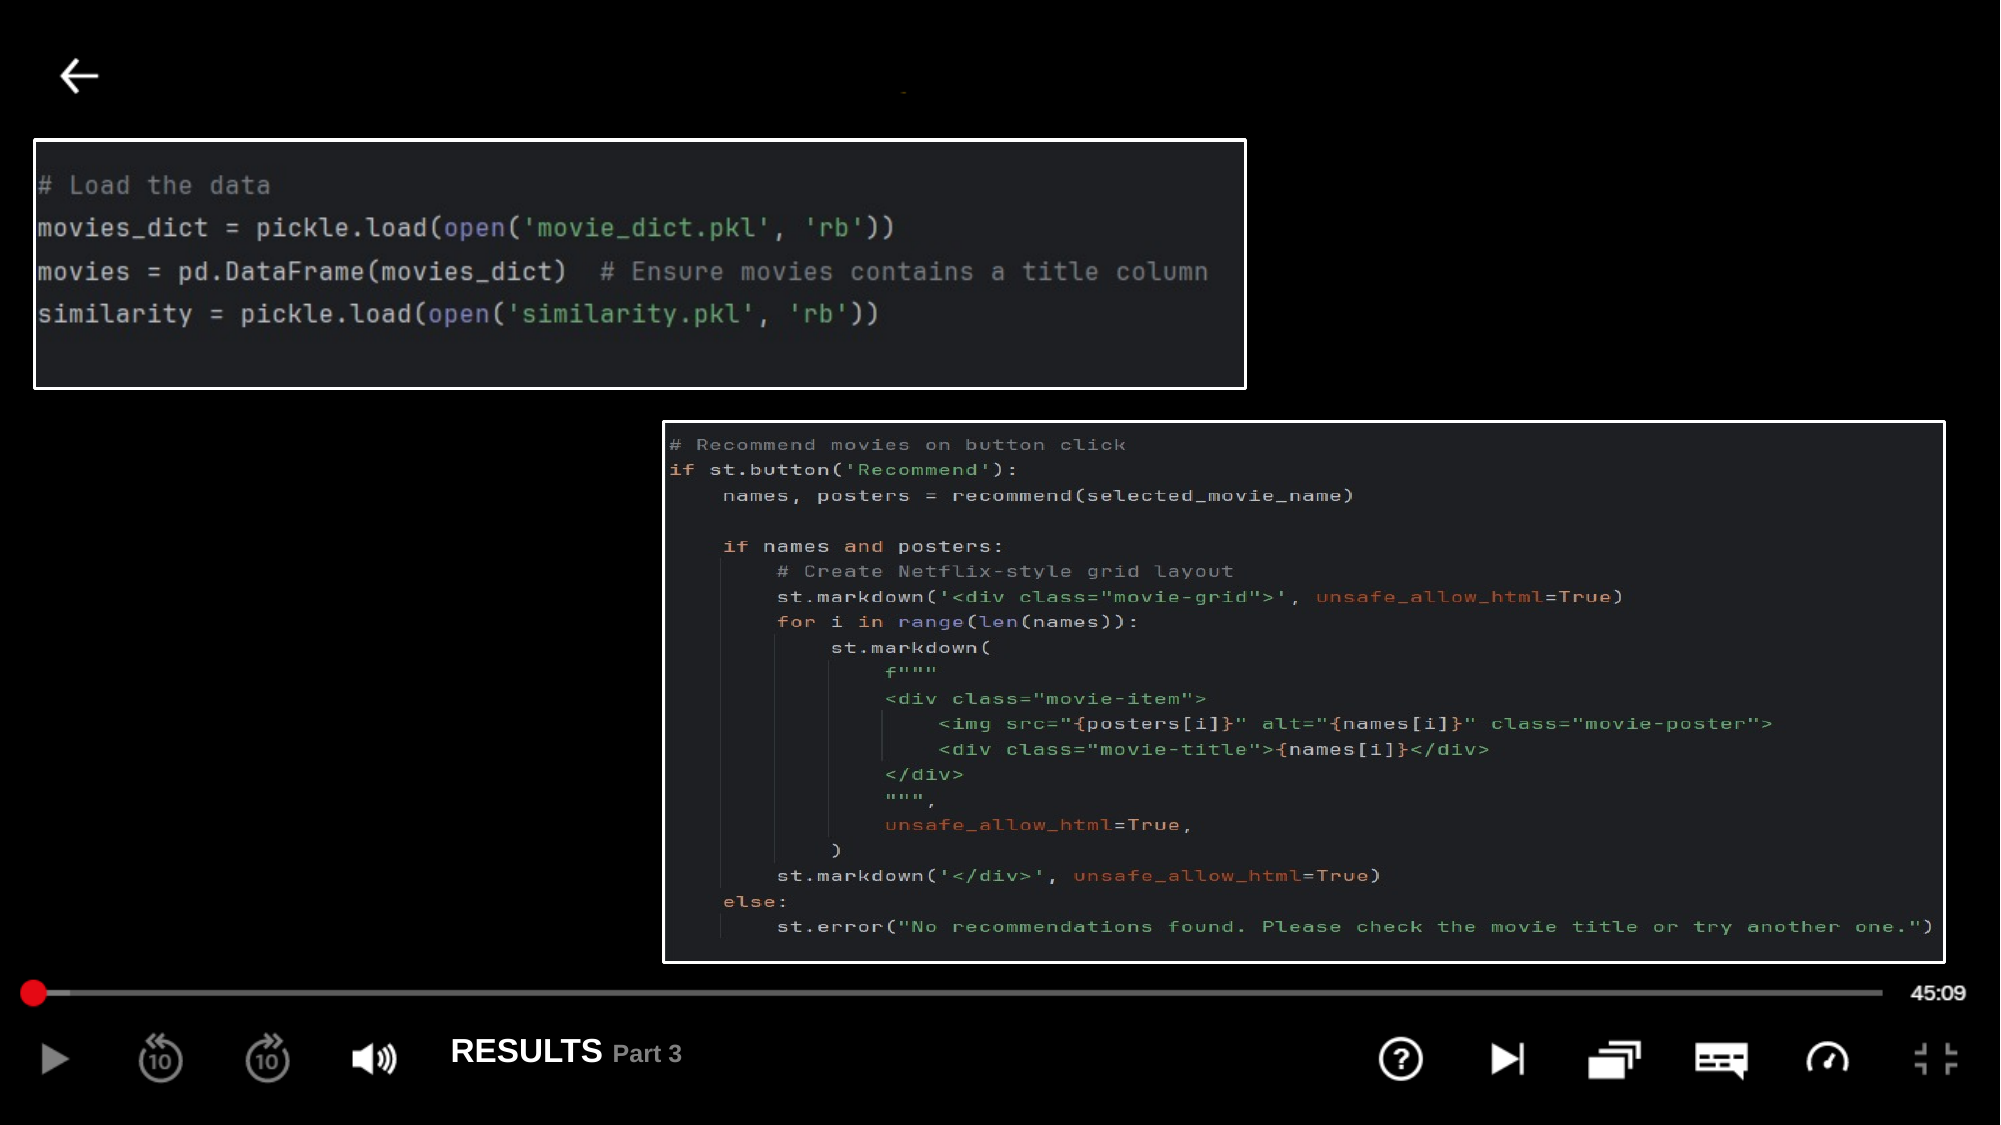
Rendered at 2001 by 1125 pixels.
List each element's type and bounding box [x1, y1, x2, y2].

picture [664, 422, 1944, 962]
text_box [0, 0, 2000, 1125]
picture [35, 141, 1244, 387]
